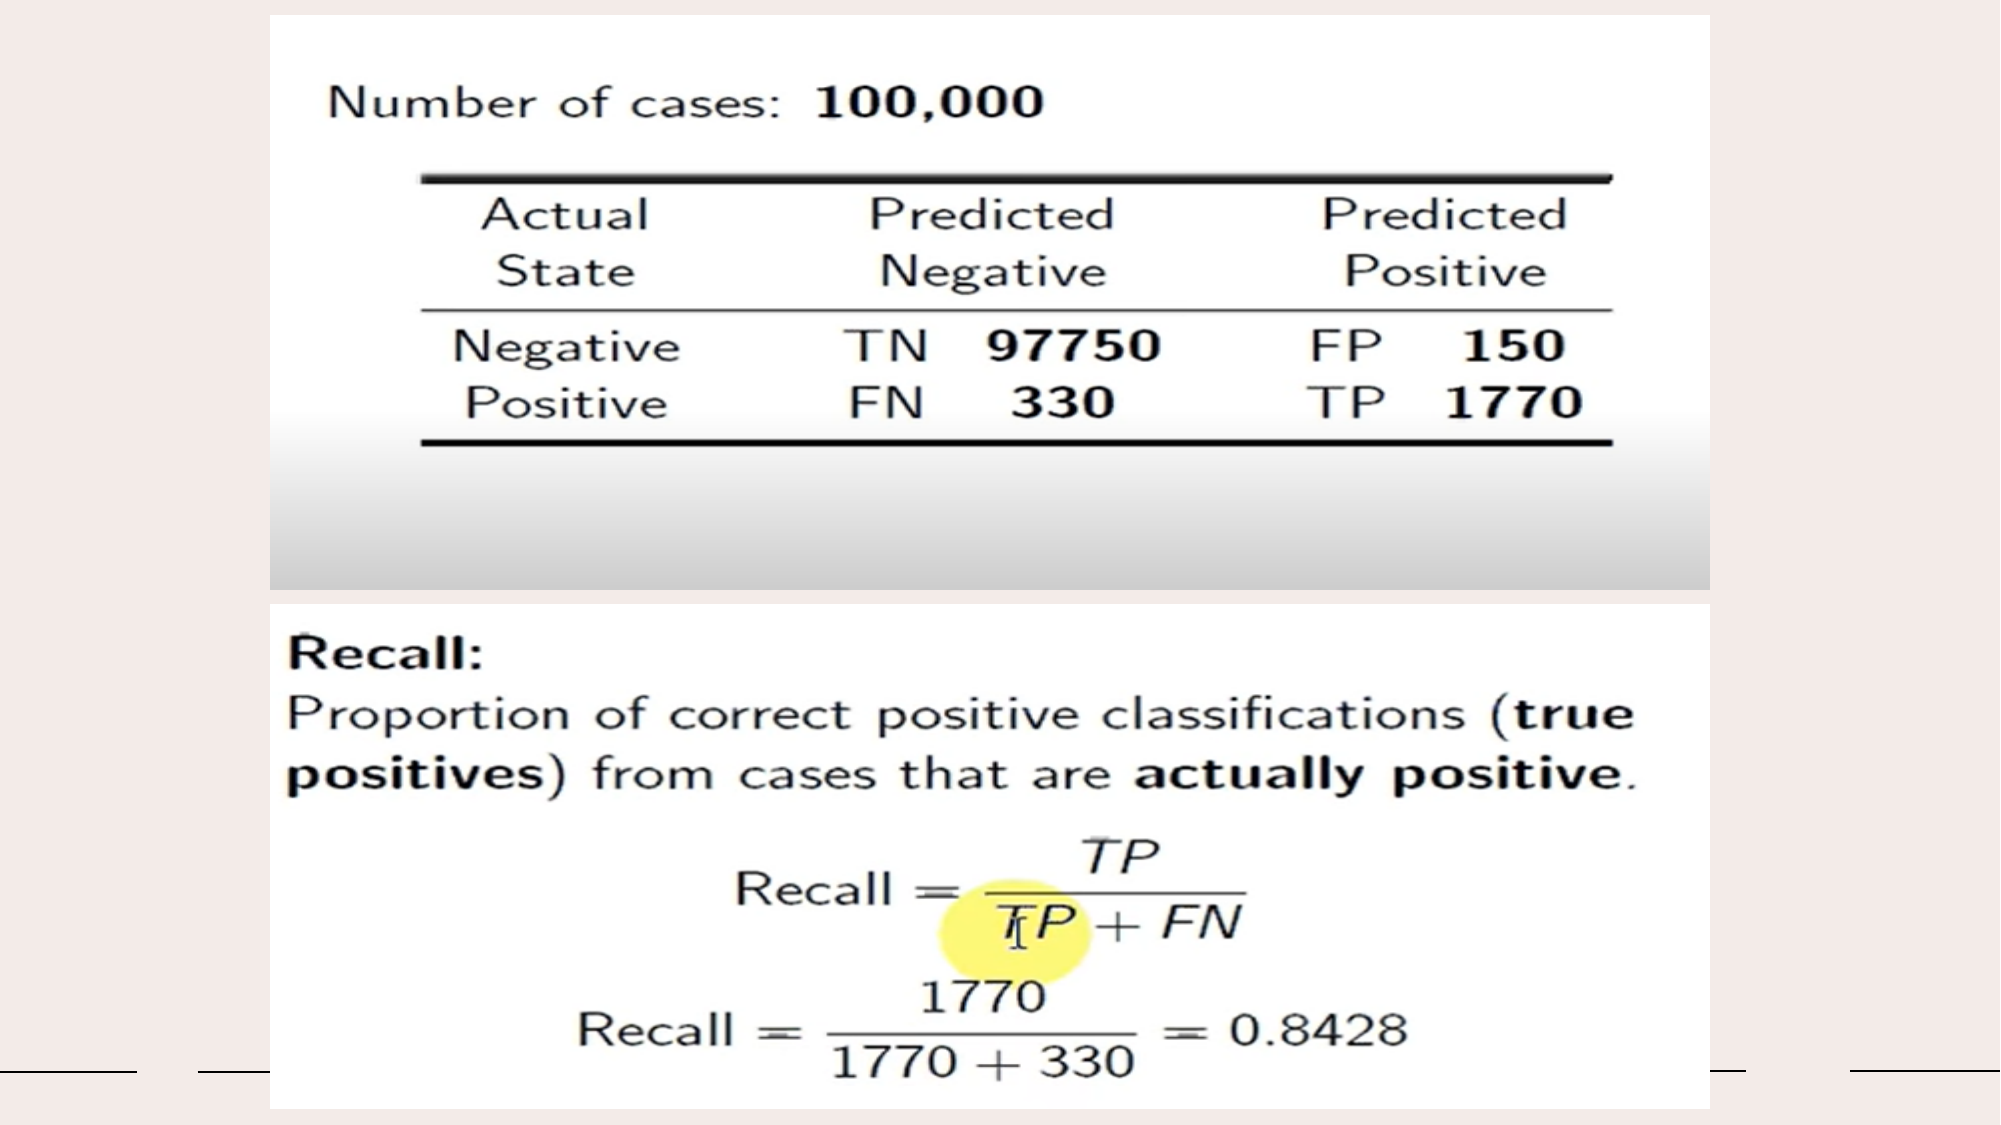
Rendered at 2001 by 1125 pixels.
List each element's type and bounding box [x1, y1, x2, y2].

picture [270, 15, 1710, 590]
picture [270, 604, 1710, 1109]
